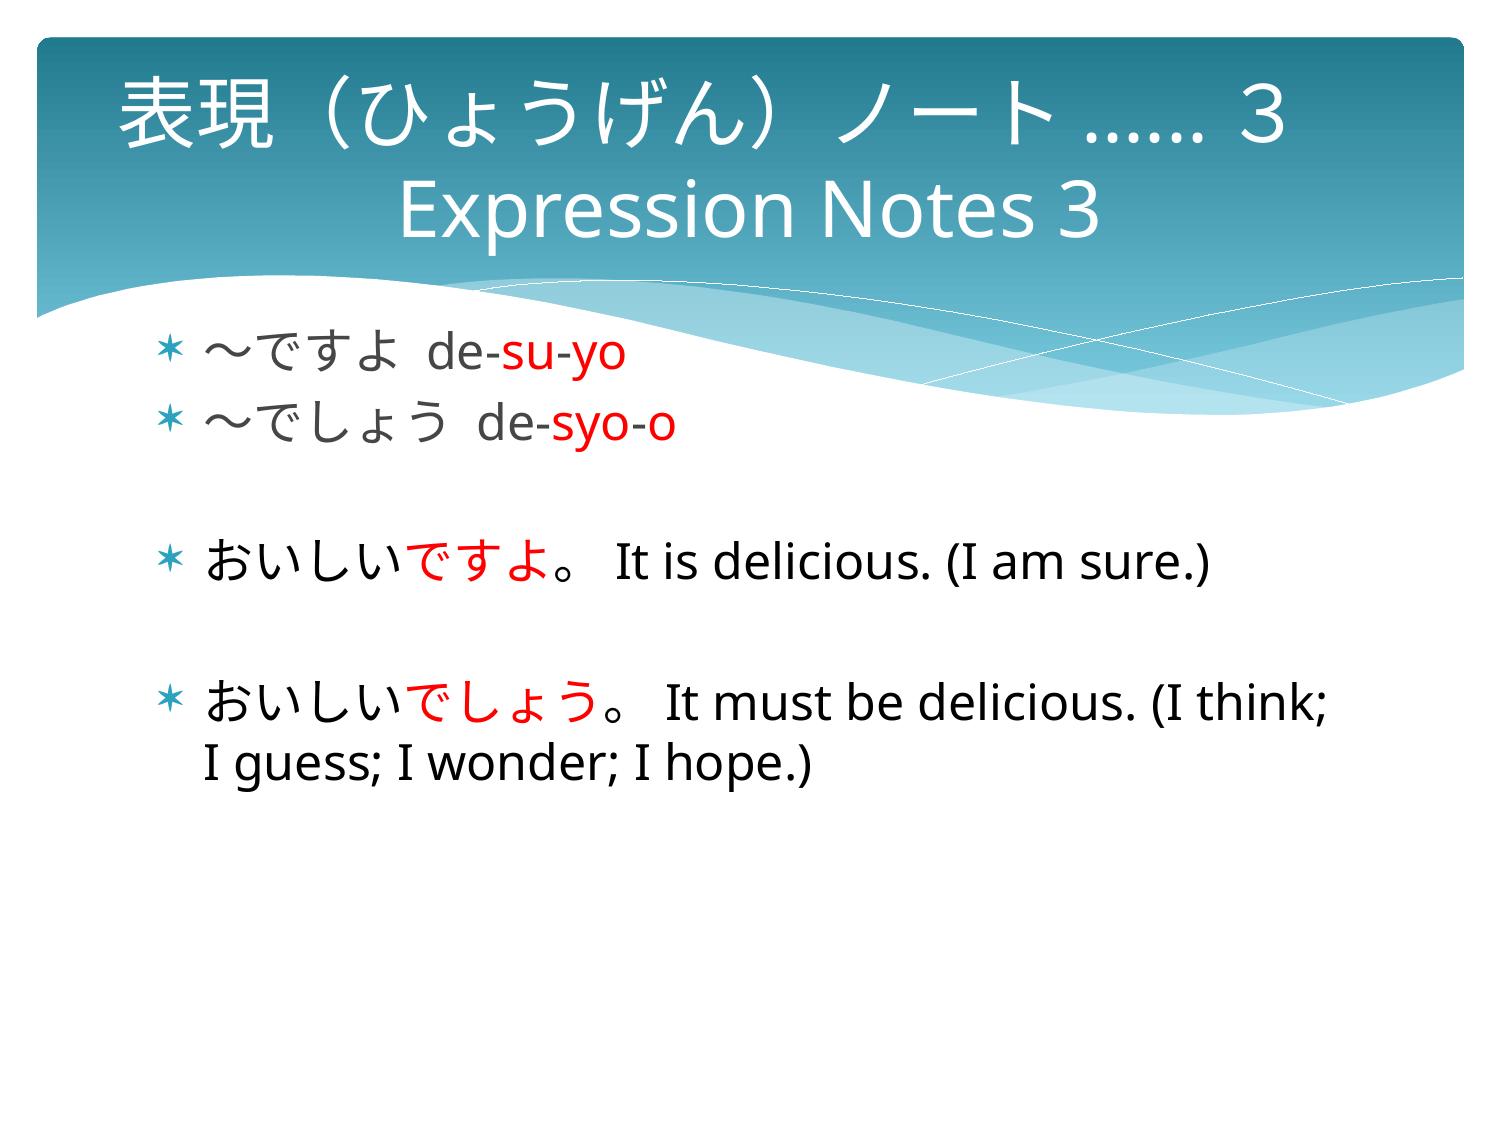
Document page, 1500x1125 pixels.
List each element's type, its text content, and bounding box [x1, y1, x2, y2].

title 表現（ひょうげん）ノート......３ Expression Notes 3 [75, 55, 1425, 261]
list ～ですよ de-su-yo ～でしょう de-syo-o おいしいですよ。It is delicious. (I am sure.) おいしいでしょう。It must be delicious. (I think; I guess; I wonder; I hope.) [143, 312, 1359, 1005]
